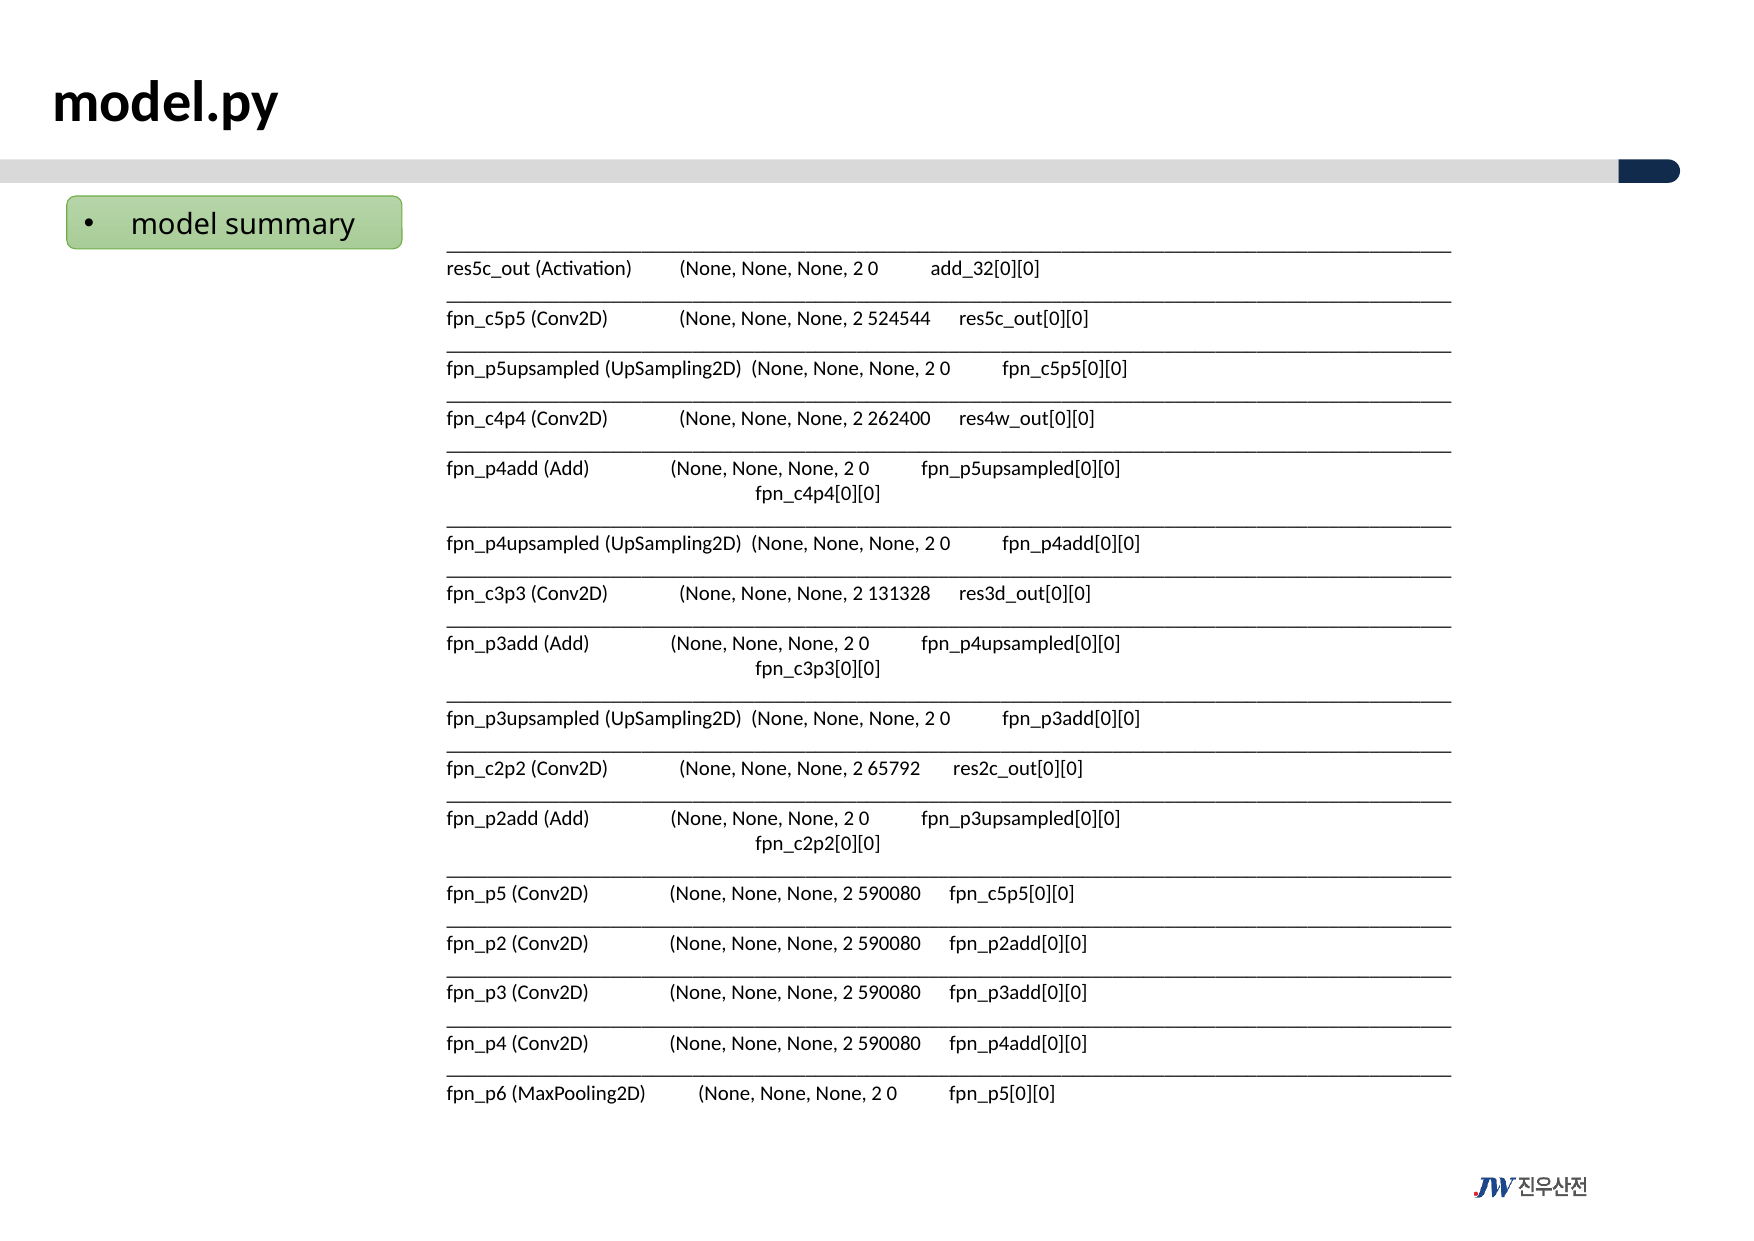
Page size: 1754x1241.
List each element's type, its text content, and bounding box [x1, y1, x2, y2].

text_box model summary [66, 195, 403, 250]
picture [1465, 1172, 1596, 1203]
text_box model.py [37, 55, 295, 140]
text_box __________________________________________________________________________________________________ res5c_out (Activation) (None, None, None, 2 0 add_32[0][0] __________________________________________________________________________________________________ fpn_c5p5 (Conv2D) (None, None, None, 2 524544 res5c_out[0][0] __________________________________________________________________________________________________ fpn_p5upsampled (UpSampling2D) (None, None, None, 2 0 fpn_c5p5[0][0] __________________________________________________________________________________________________ fpn_c4p4 (Conv2D) (None, None, None, 2 262400 res4w_out[0][0] __________________________________________________________________________________________________ fpn_p4add (Add) (None, None, None, 2 0 fpn_p5upsampled[0][0] fpn_c4p4[0][0] __________________________________________________________________________________________________ fpn_p4upsampled (UpSampling2D) (None, None, None, 2 0 fpn_p4add[0][0] __________________________________________________________________________________________________ fpn_c3p3 (Conv2D) (None, None, None, 2 131328 res3d_out[0][0] __________________________________________________________________________________________________ fpn_p3add (Add) (None, None, None, 2 0 fpn_p4upsampled[0][0] fpn_c3p3[0][0] __________________________________________________________________________________________________ fpn_p3upsampled (UpSampling2D) (None, None, None, 2 0 fpn_p3add[0][0] __________________________________________________________________________________________________ fpn_c2p2 (Conv2D) (None, None, None, 2 65792 res2c_out[0][0] __________________________________________________________________________________________________ fpn_p2add (Add) (None, None, None, 2 0 fpn_p3upsampled[0][0] fpn_c2p2[0][0] __________________________________________________________________________________________________ fpn_p5 (Conv2D) (None, None, None, 2 590080 fpn_c5p5[0][0] __________________________________________________________________________________________________ fpn_p2 (Conv2D) (None, None, None, 2 590080 fpn_p2add[0][0] __________________________________________________________________________________________________ fpn_p3 (Conv2D) (None, None, None, 2 590080 fpn_p3add[0][0] __________________________________________________________________________________________________ fpn_p4 (Conv2D) (None, None, None, 2 590080 fpn_p4add[0][0] __________________________________________________________________________________________________ fpn_p6 (MaxPooling2D) (None, None, None, 2 0 fpn_p5[0][0] [431, 222, 1551, 1112]
